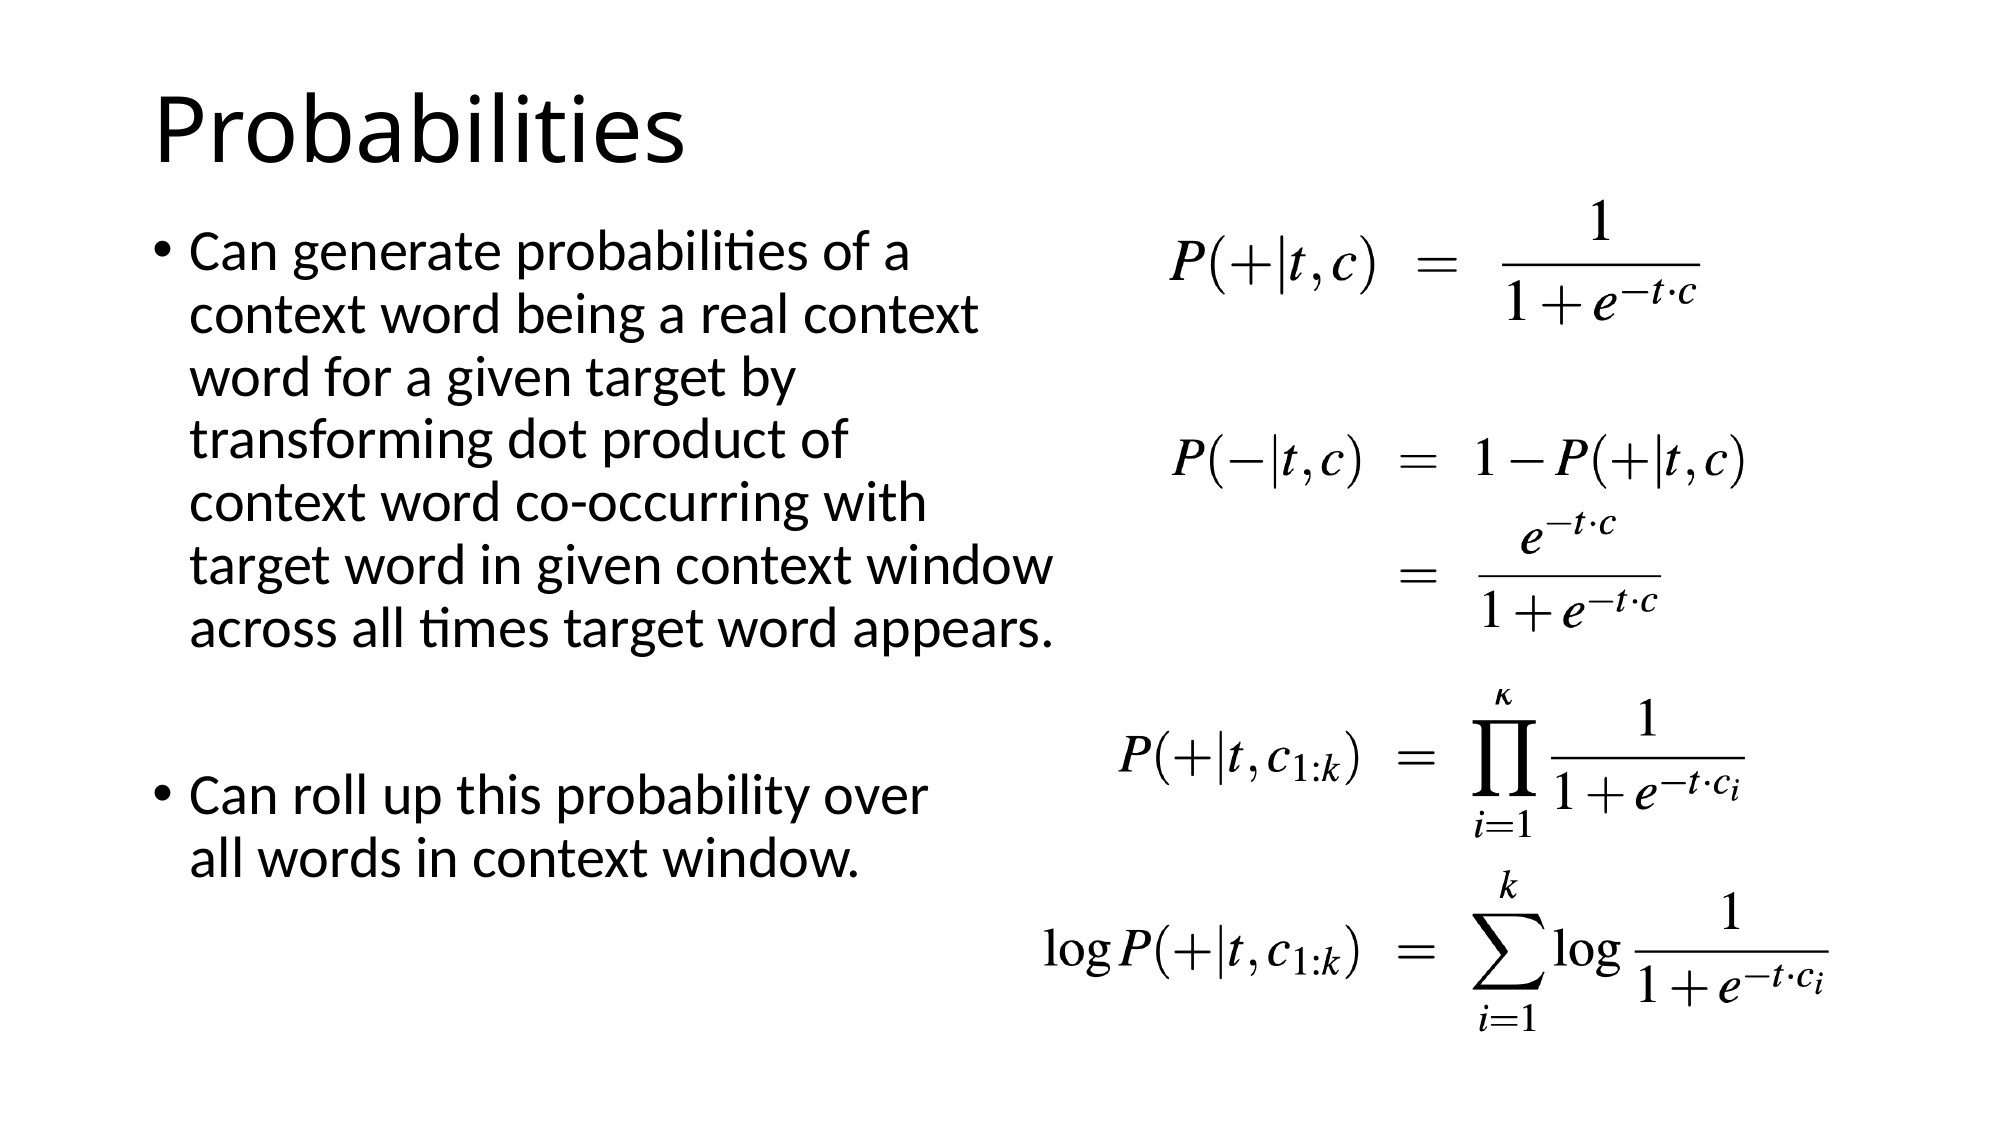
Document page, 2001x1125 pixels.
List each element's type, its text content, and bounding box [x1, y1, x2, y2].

list Can generate probabilities of a context word being a real context word for a given target by transforming dot product of context word co-occurring with target word in given context window across all times target word appears. Can roll up this probability over all words in context window. [137, 212, 1863, 1057]
picture [981, 667, 1856, 1057]
title Probabilities [137, 24, 1863, 212]
picture [1121, 174, 1778, 650]
